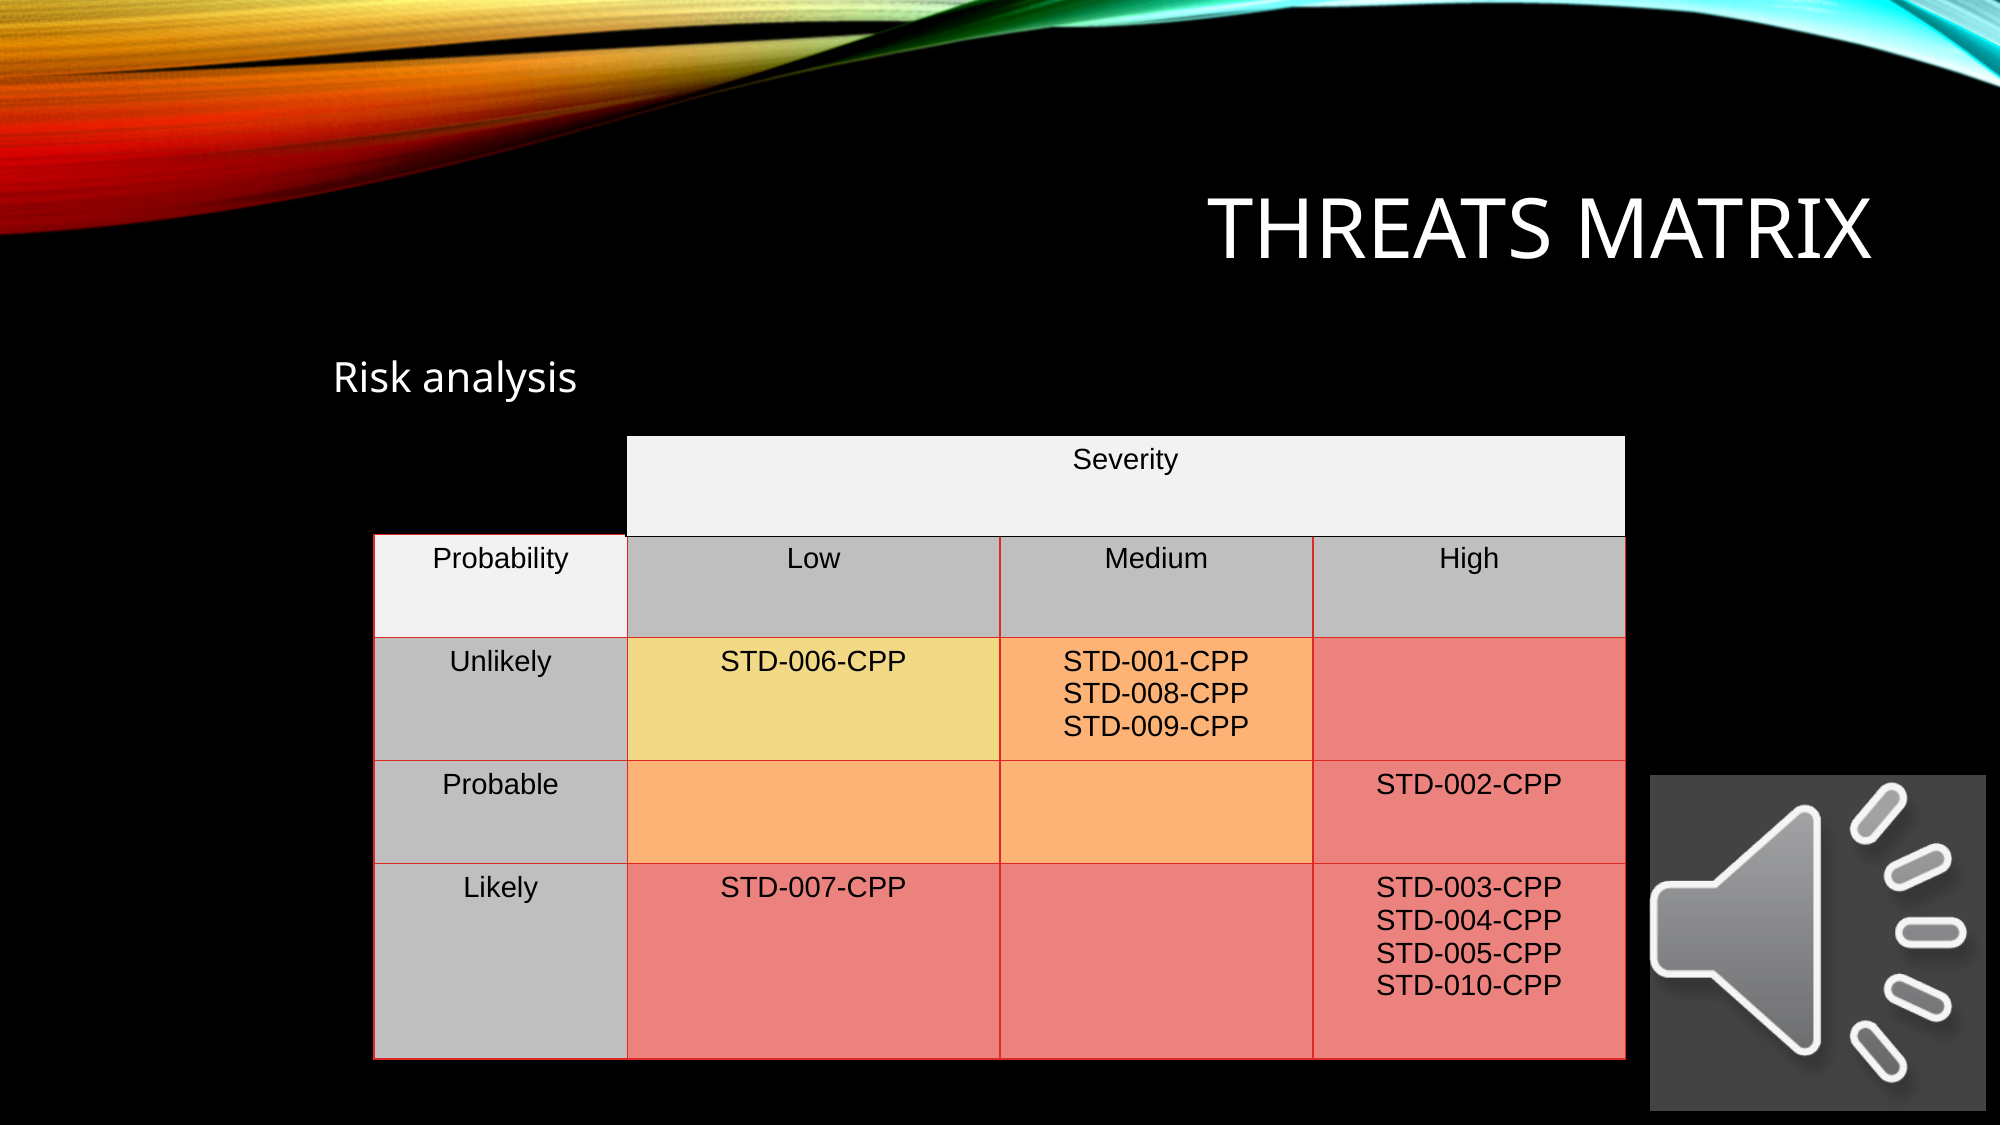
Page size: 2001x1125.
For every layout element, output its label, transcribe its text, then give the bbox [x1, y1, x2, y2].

table_header Probability [375, 535, 627, 637]
table_header Medium [1001, 537, 1312, 637]
table_cell STD-007-CPP [628, 864, 999, 1058]
table_cell Likely [375, 864, 627, 1058]
picture [0, 0, 2000, 237]
table_cell STD-006-CPP [628, 638, 999, 760]
table_cell [1001, 761, 1312, 863]
table_cell Probable [375, 761, 627, 863]
table_cell STD-001-CPP STD-008-CPP STD-009-CPP [1001, 638, 1312, 760]
table_header Low [628, 537, 999, 637]
picture [1648, 773, 1987, 1112]
table_cell STD-002-CPP [1314, 761, 1625, 863]
table_header Severity [627, 436, 1625, 536]
table_cell Unlikely [375, 638, 627, 760]
title THREATS MATRIX [474, 125, 1888, 338]
list Risk analysis [280, 339, 626, 419]
table_cell [1001, 864, 1312, 1058]
table_cell [628, 761, 999, 863]
table_cell [1314, 638, 1625, 760]
table_header High [1314, 537, 1625, 637]
table_cell STD-003-CPP STD-004-CPP STD-005-CPP STD-010-CPP [1314, 864, 1625, 1058]
